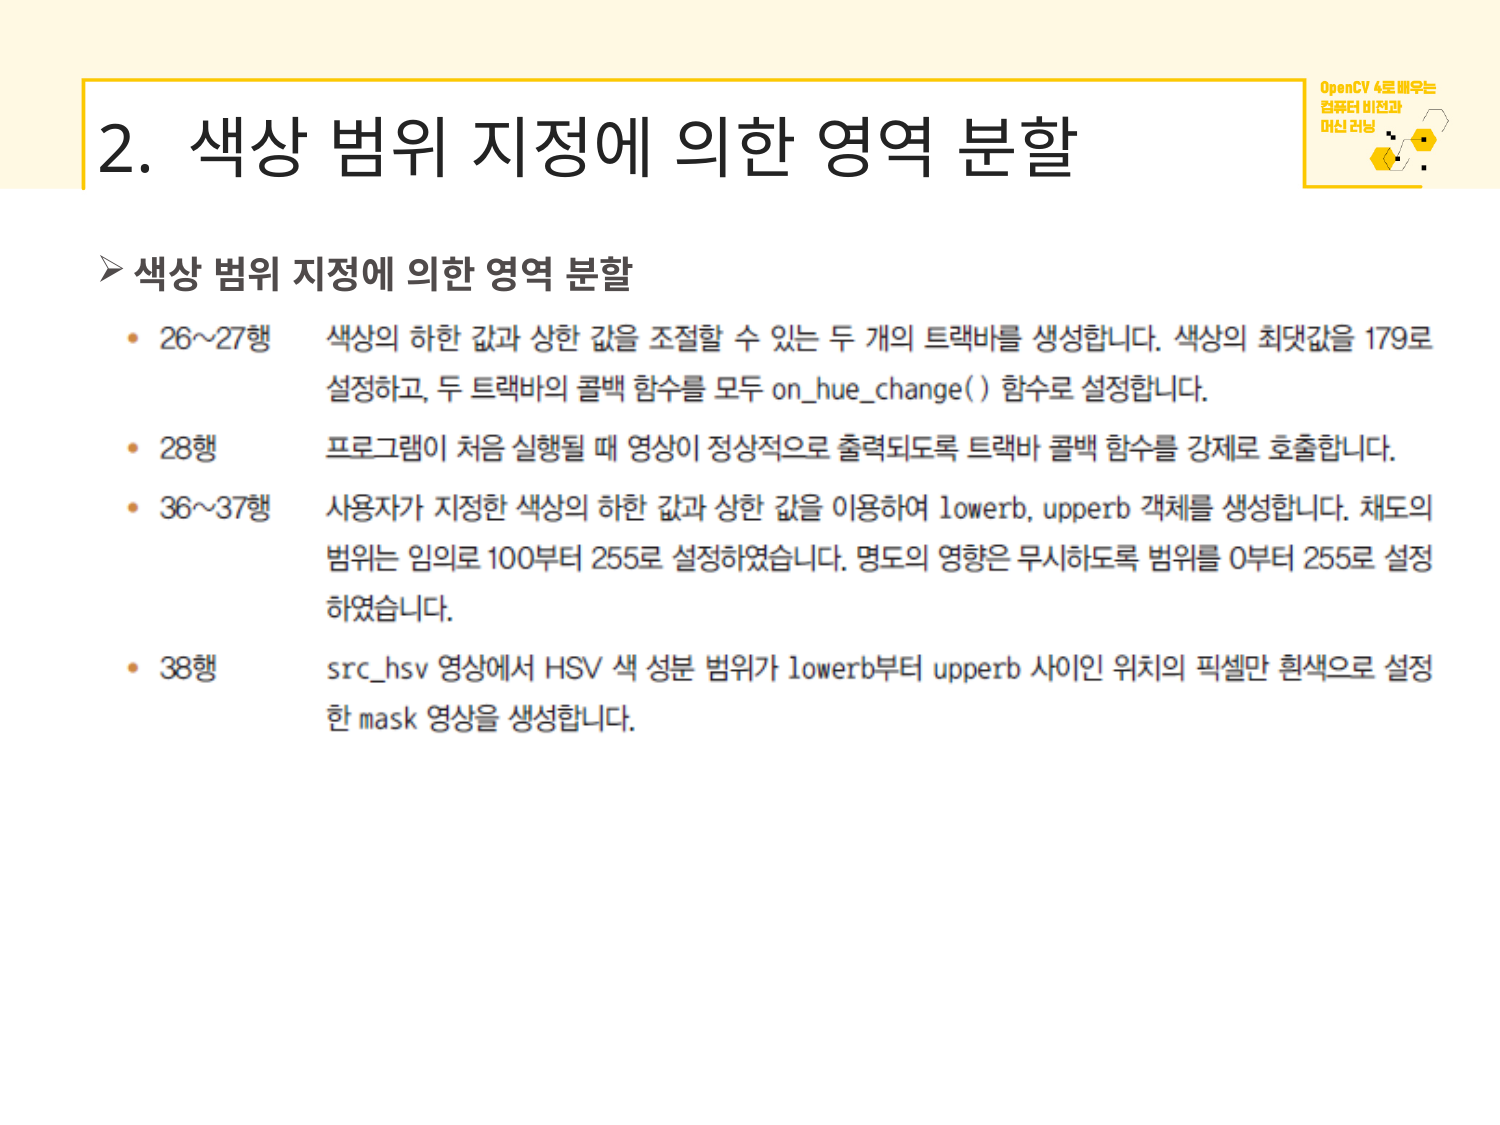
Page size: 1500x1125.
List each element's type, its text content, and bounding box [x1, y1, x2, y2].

list 색상 범위 지정에 의한 영역 분할 [81, 239, 1412, 1054]
picture [0, 0, 1500, 1125]
title 2. 색상 범위 지정에 의한 영역 분할 [82, 61, 1413, 193]
